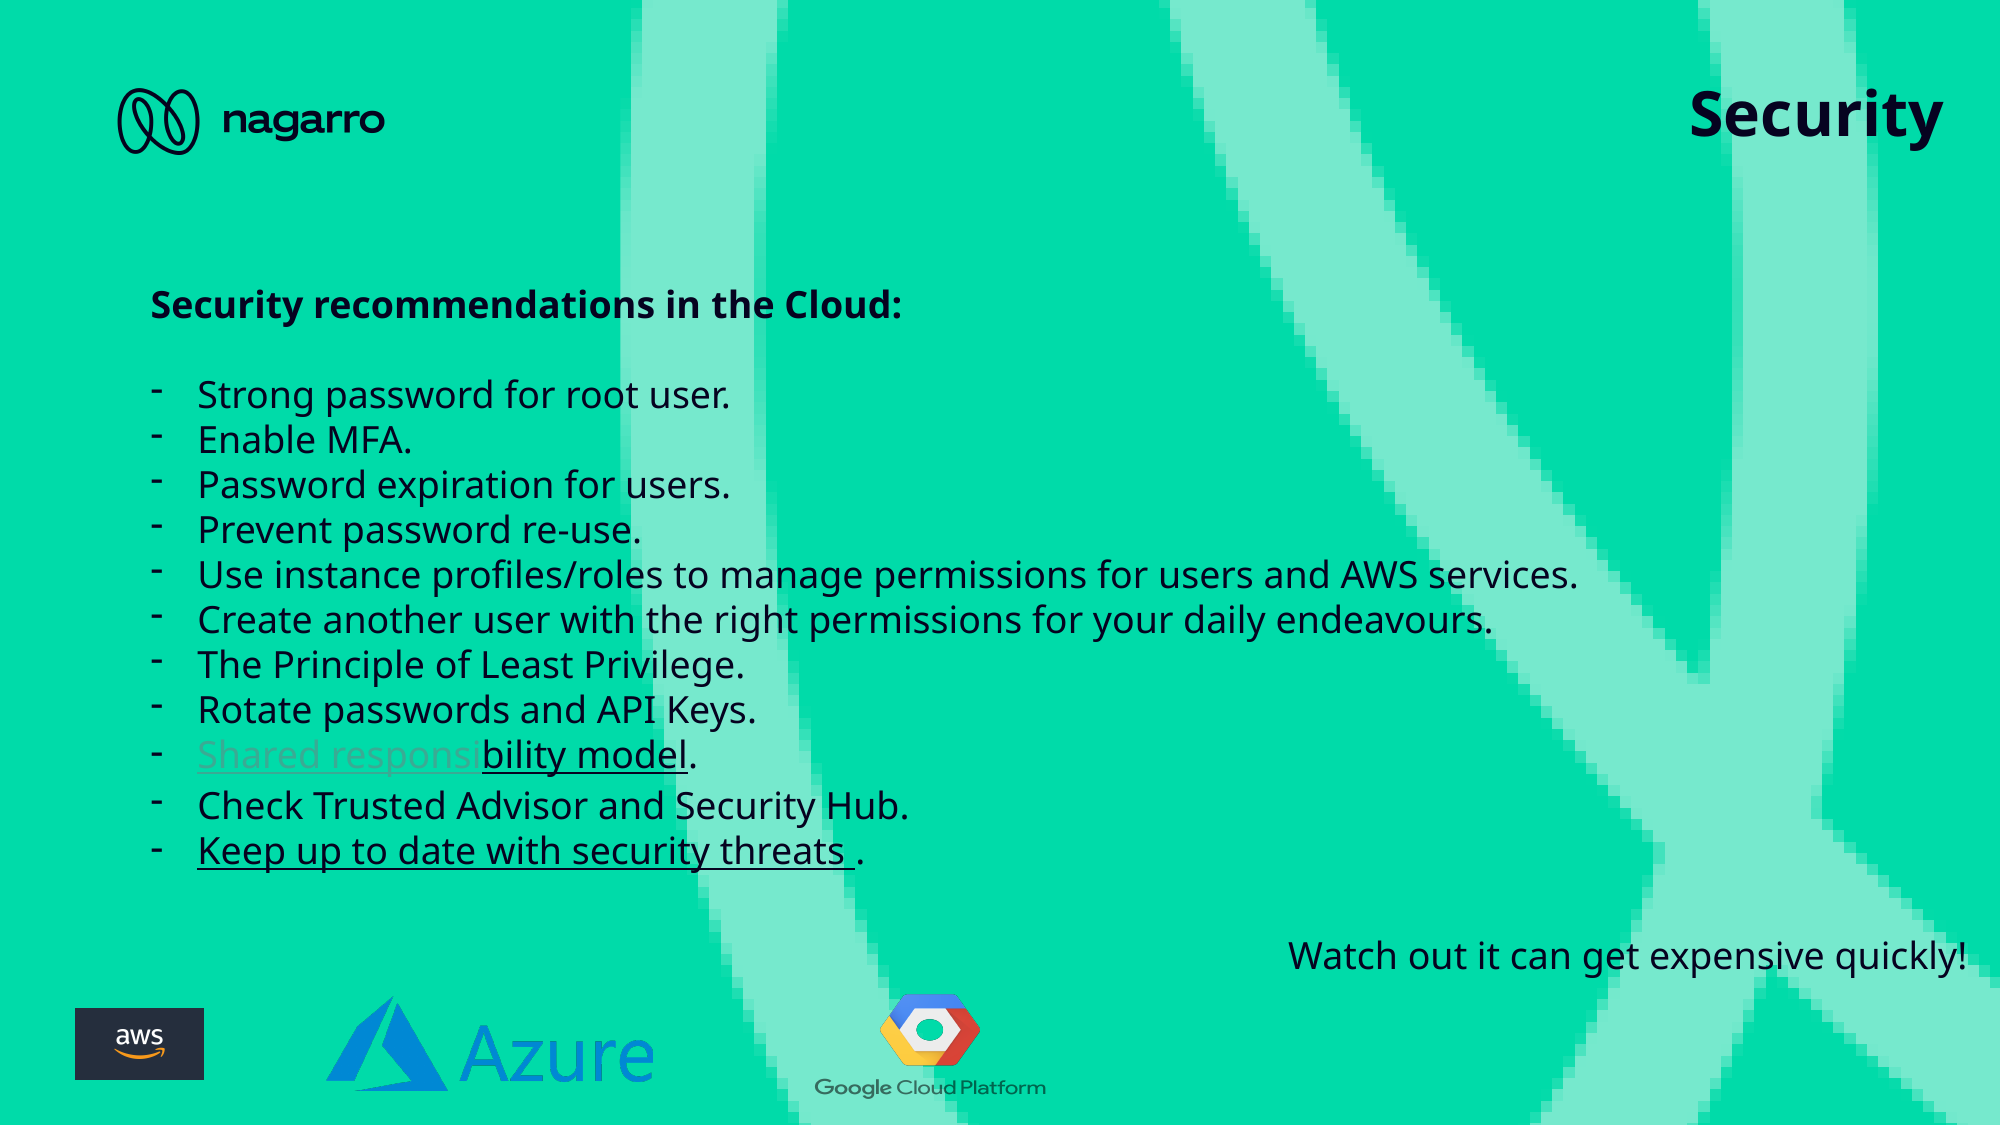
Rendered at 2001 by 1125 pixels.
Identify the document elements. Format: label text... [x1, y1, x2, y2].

picture [75, 1008, 204, 1080]
title Security [1674, 76, 2000, 157]
picture [88, 0, 414, 244]
picture [791, 975, 1069, 1113]
picture [326, 996, 653, 1091]
text_box Watch out it can get expensive quickly! [1273, 925, 1983, 985]
text_box Security recommendations in the Cloud: Strong password for root user. Enable MFA. Password expiration for users. Prevent password re-use. Use instance profiles/roles to manage permissions for users and AWS services. Create another user with the right permissions for your daily endeavours. The Principle of Least Privilege. Rotate passwords and API Keys. Shared responsibility model. Check Trusted Advisor and Security Hub. Keep up to date with security threats . [135, 273, 1596, 931]
